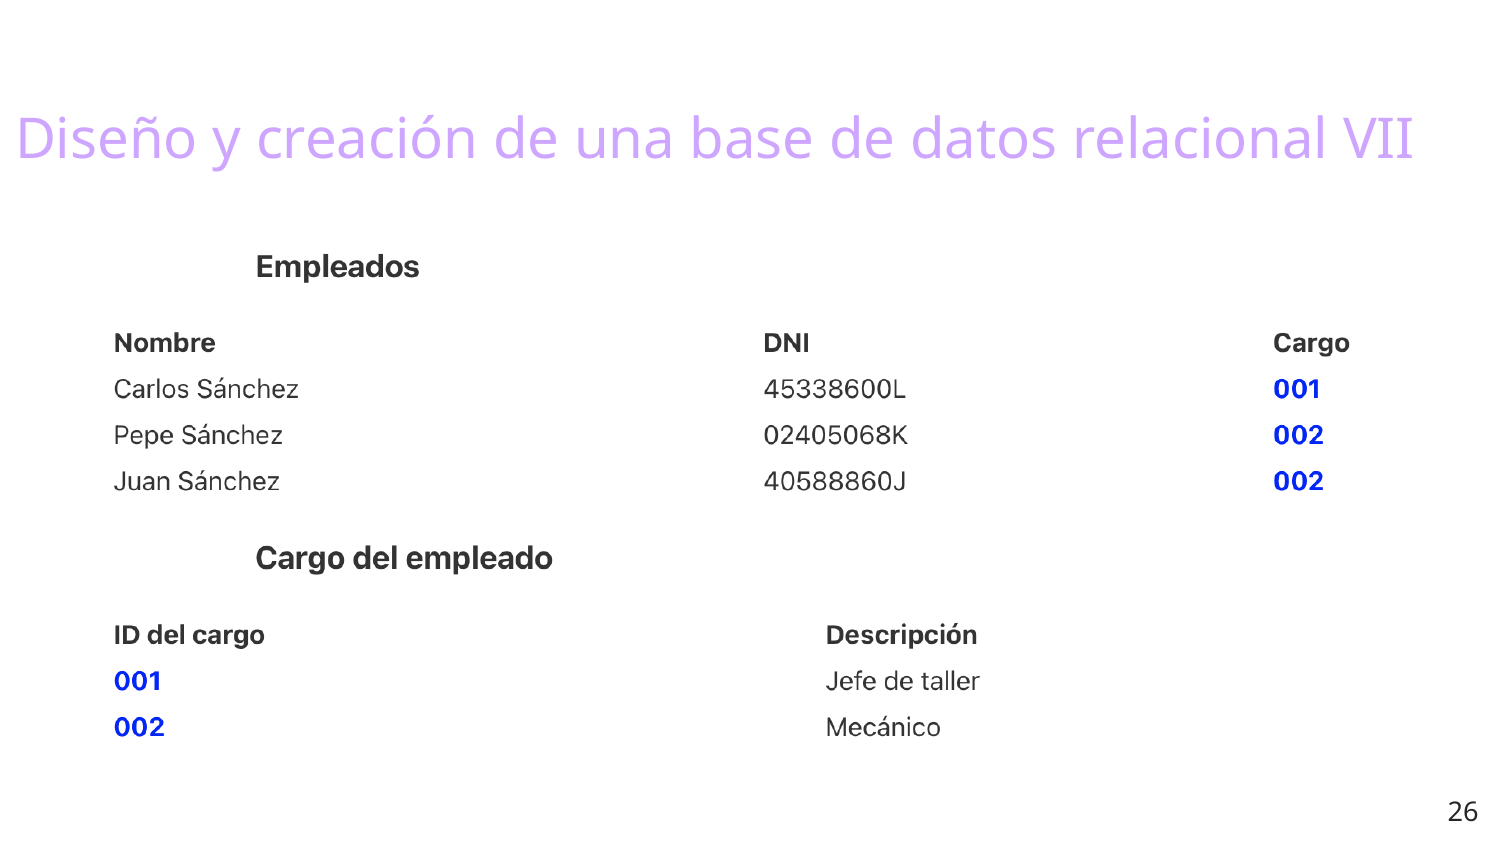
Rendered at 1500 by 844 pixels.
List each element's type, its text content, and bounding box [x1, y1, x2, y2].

slide_number ‹#› [1403, 779, 1494, 844]
title Diseño y creación de una base de datos relacional VII [0, 87, 1494, 174]
picture [79, 220, 1420, 797]
